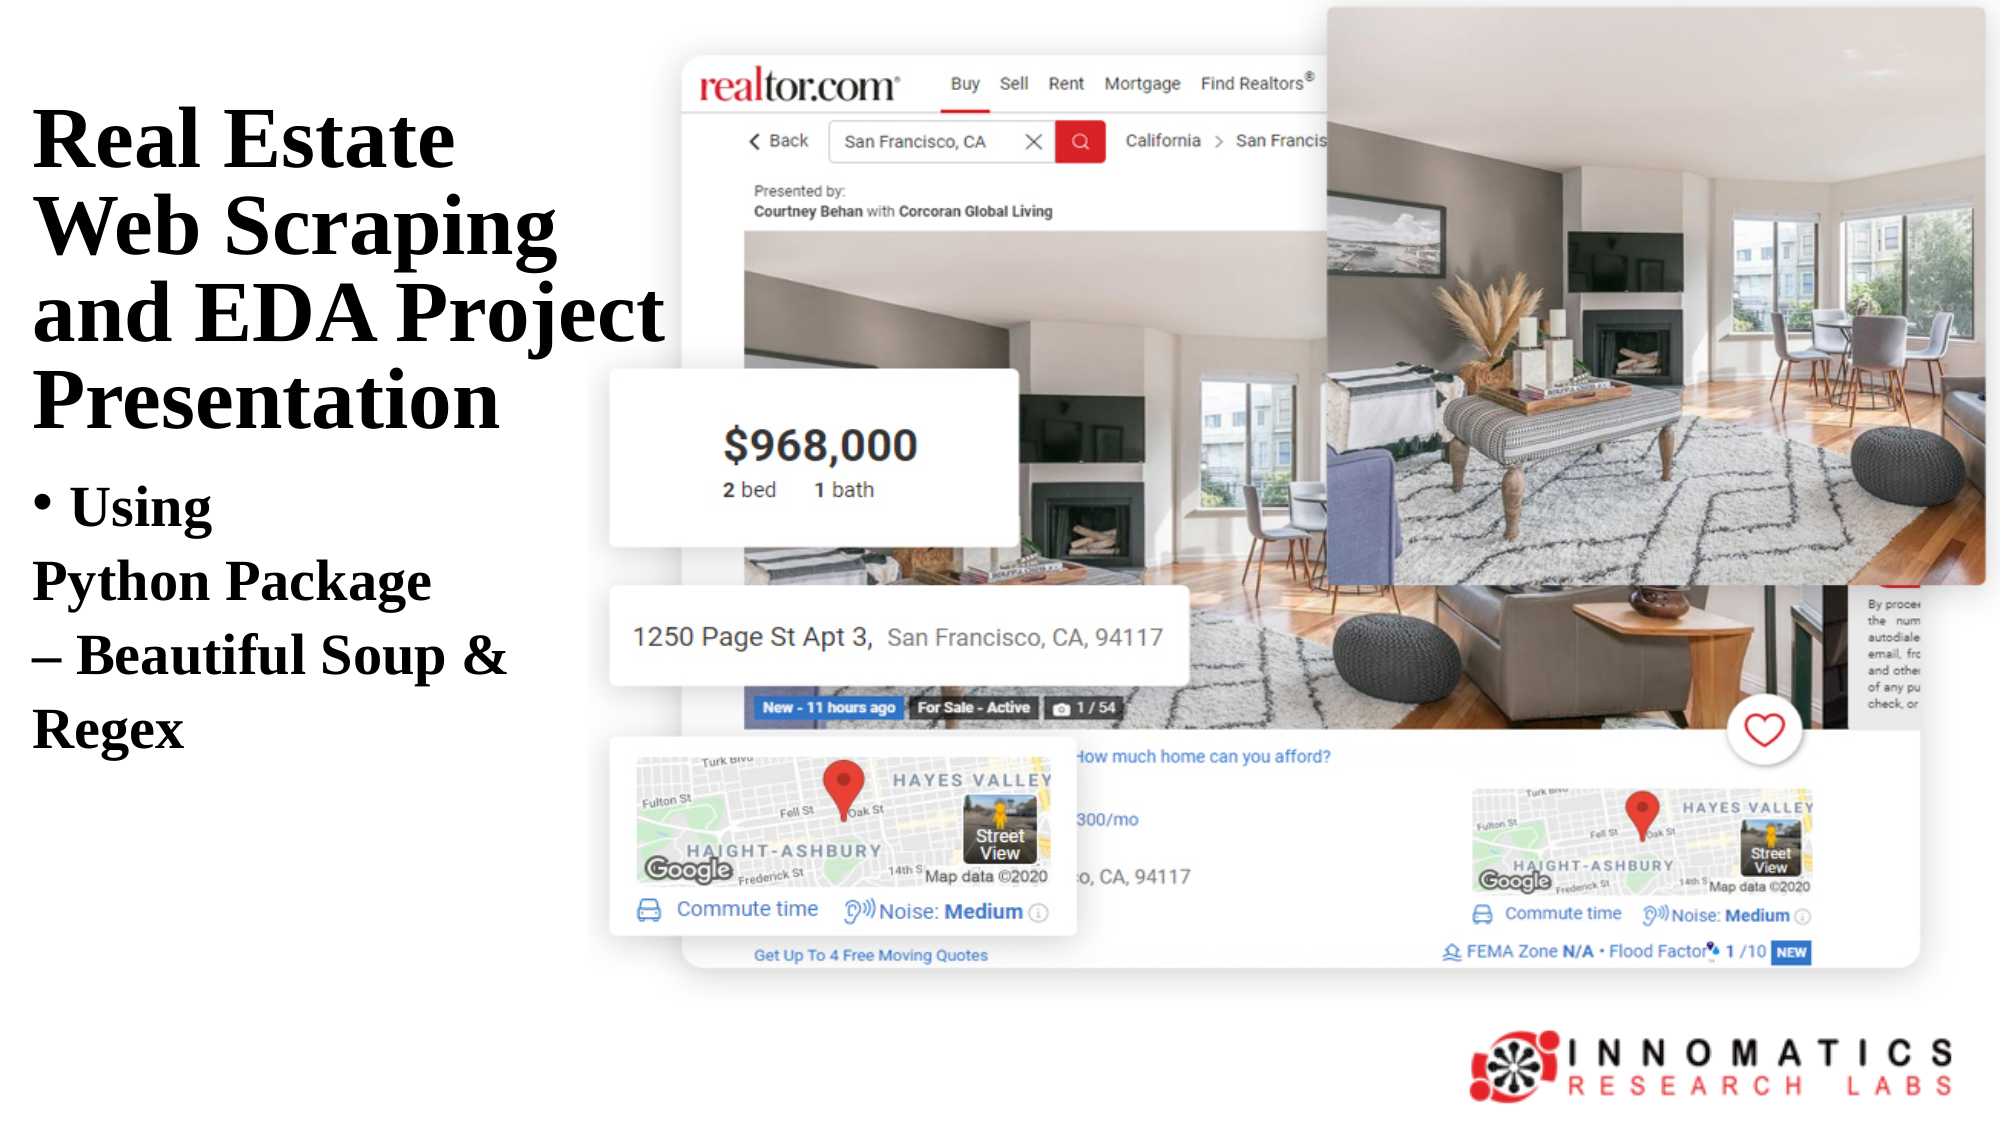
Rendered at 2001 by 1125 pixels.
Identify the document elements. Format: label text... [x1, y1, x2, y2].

picture [588, 0, 2000, 1125]
text_box Real Estate Web Scraping and EDA Project Presentation [17, 26, 588, 454]
text_box Using Python Package – Beautiful Soup & Regex [17, 480, 588, 814]
